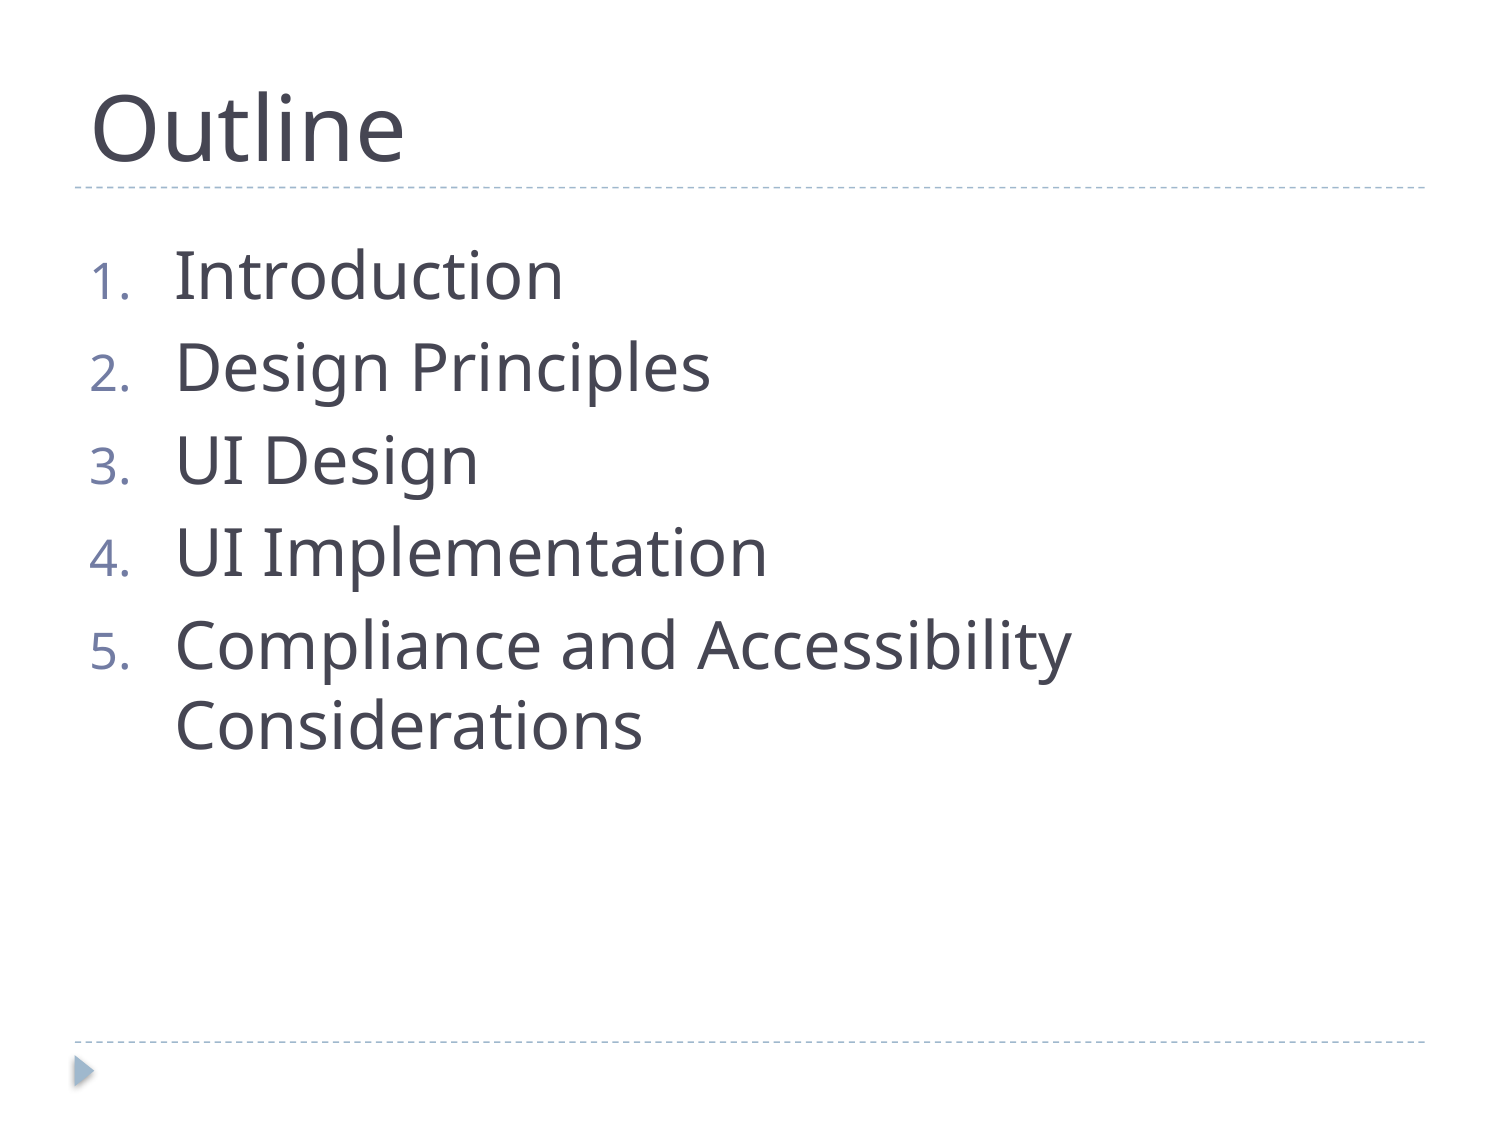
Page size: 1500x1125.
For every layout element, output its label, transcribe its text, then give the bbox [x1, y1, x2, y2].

title Outline [75, 24, 1425, 188]
list Introduction Design Principles UI Design UI Implementation Compliance and Accessibility Considerations [75, 224, 1425, 994]
